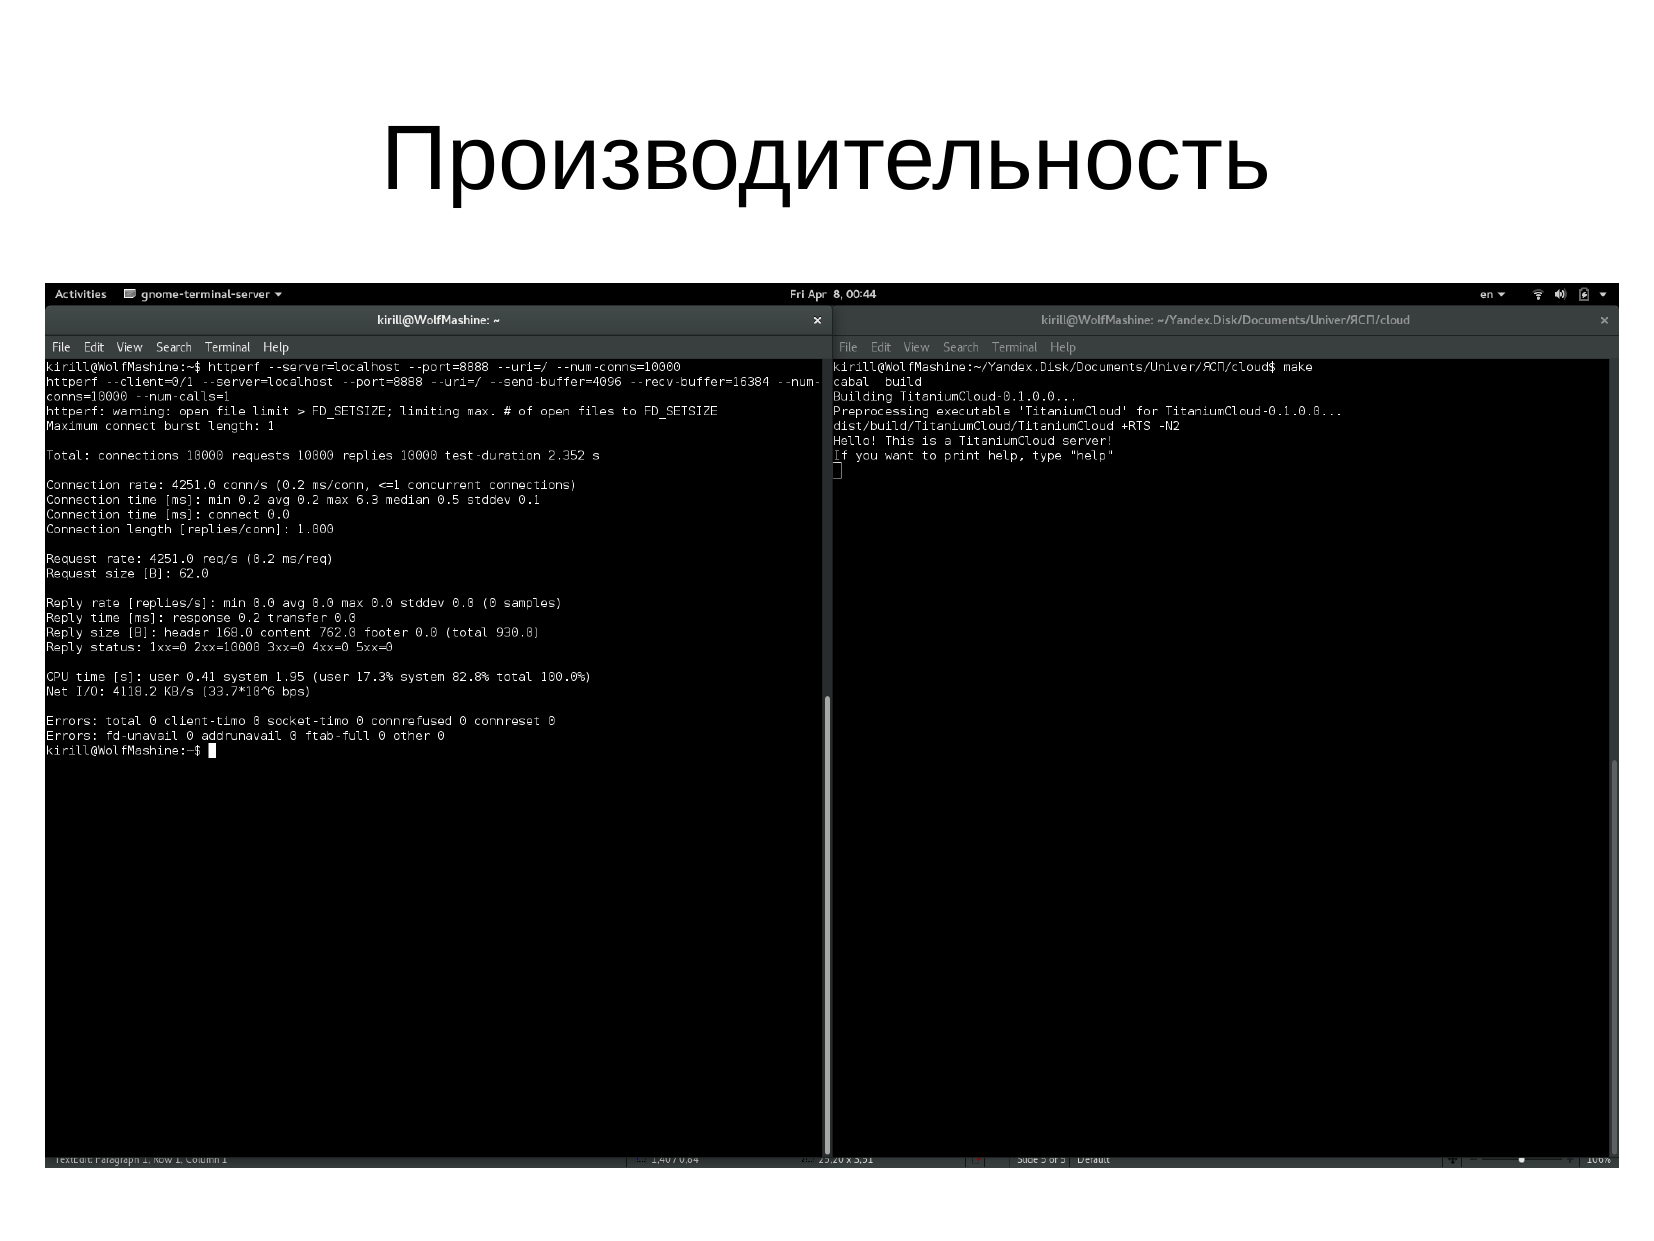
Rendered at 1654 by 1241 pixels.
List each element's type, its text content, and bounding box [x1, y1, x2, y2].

text_box Производительность [82, 49, 1571, 257]
picture [45, 283, 1619, 1169]
